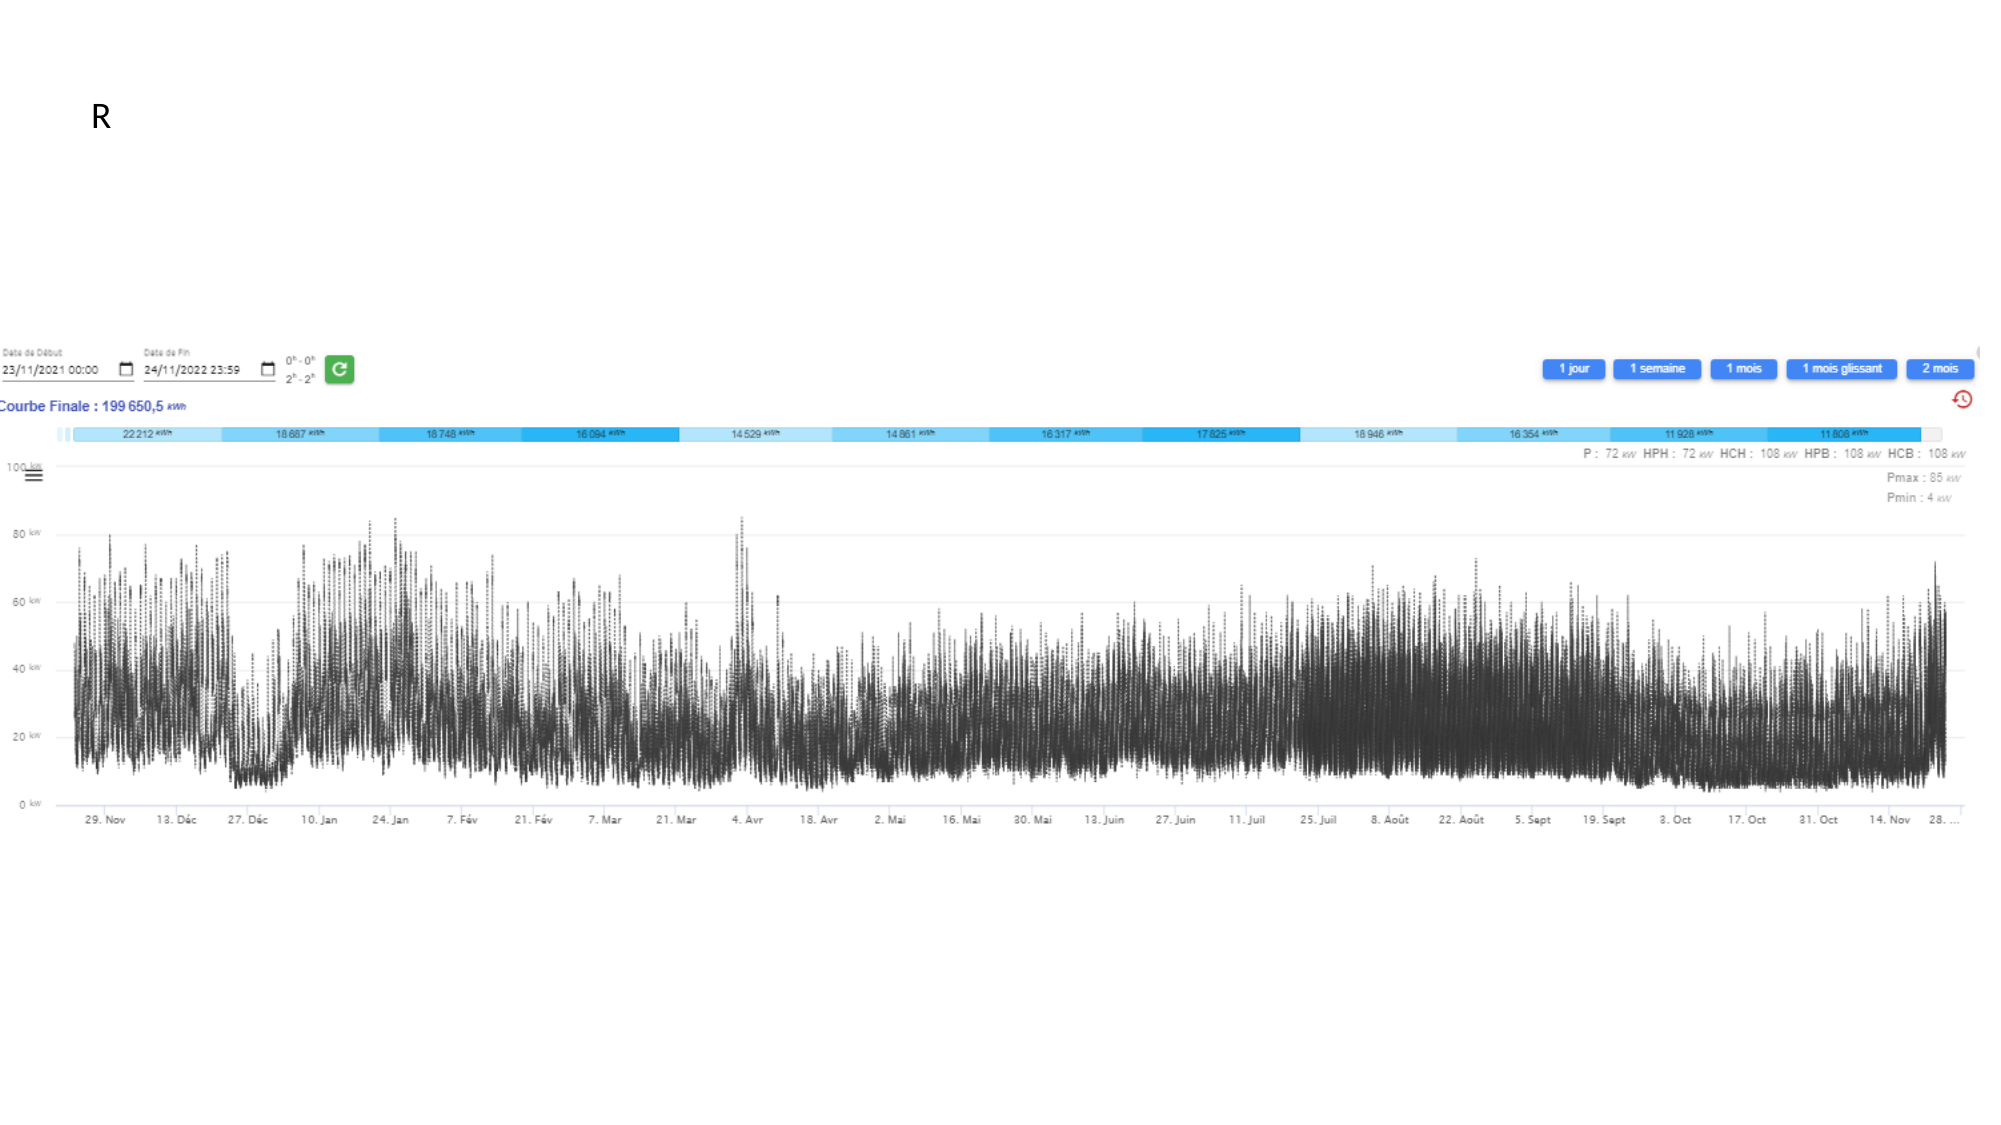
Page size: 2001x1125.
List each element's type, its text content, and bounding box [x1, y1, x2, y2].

picture [0, 342, 1980, 841]
text_box R [76, 83, 127, 143]
